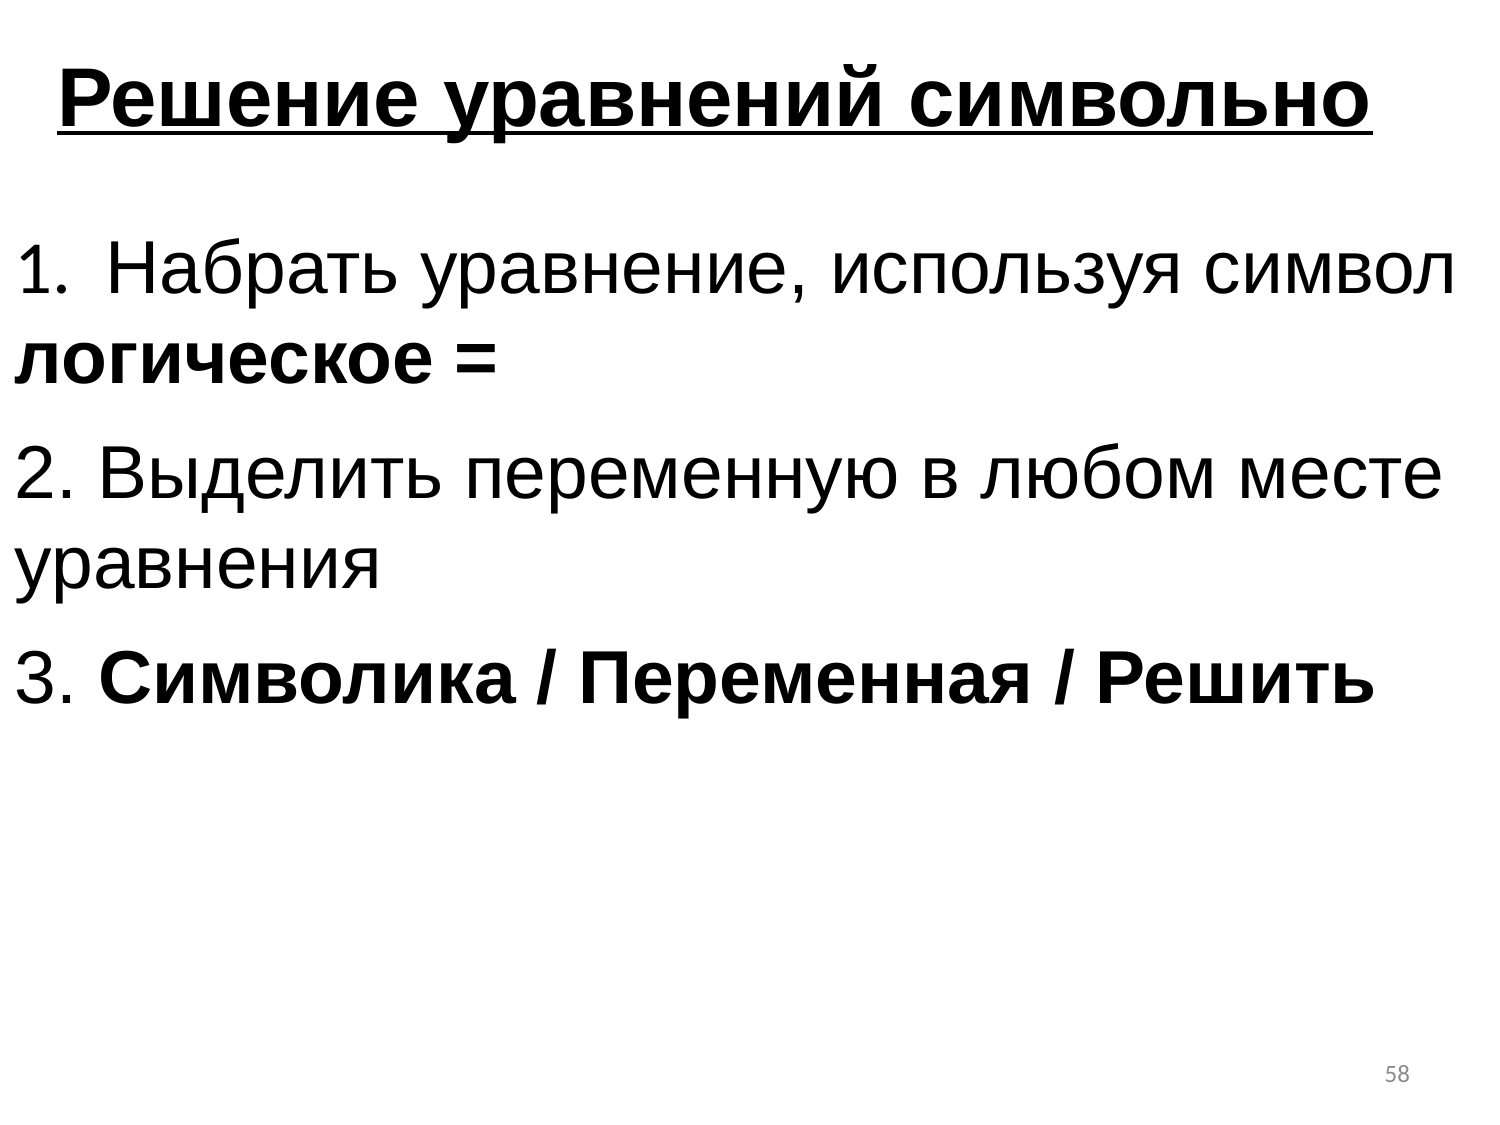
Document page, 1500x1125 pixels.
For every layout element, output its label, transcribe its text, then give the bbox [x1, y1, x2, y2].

text_box Решение уравнений символьно [42, 35, 1388, 151]
slide_number 58 [1074, 1042, 1425, 1103]
text_box 1. Набрать уравнение, используя символ логическое = 2. Выделить переменную в любом месте уравнения 3. Символика / Переменная / Решить [0, 210, 1477, 816]
